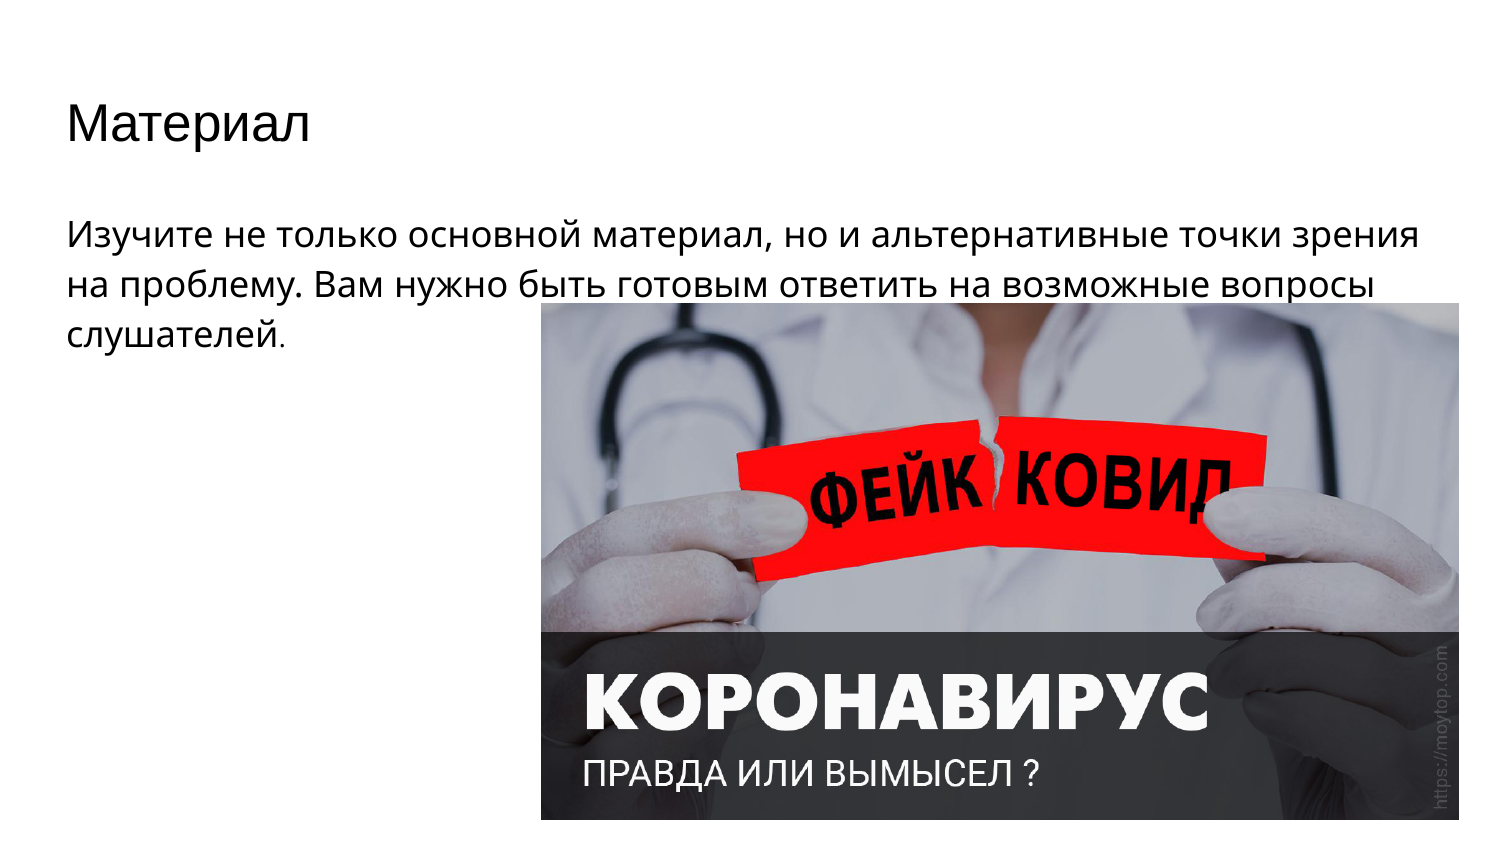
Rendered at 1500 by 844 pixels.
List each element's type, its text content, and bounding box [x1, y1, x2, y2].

list Изучите не только основной материал, но и альтернативные точки зрения на проблему. Вам нужно быть готовым ответить на возможные вопросы слушателей. [51, 189, 1449, 750]
title Материал [51, 72, 1449, 167]
picture [540, 302, 1459, 820]
